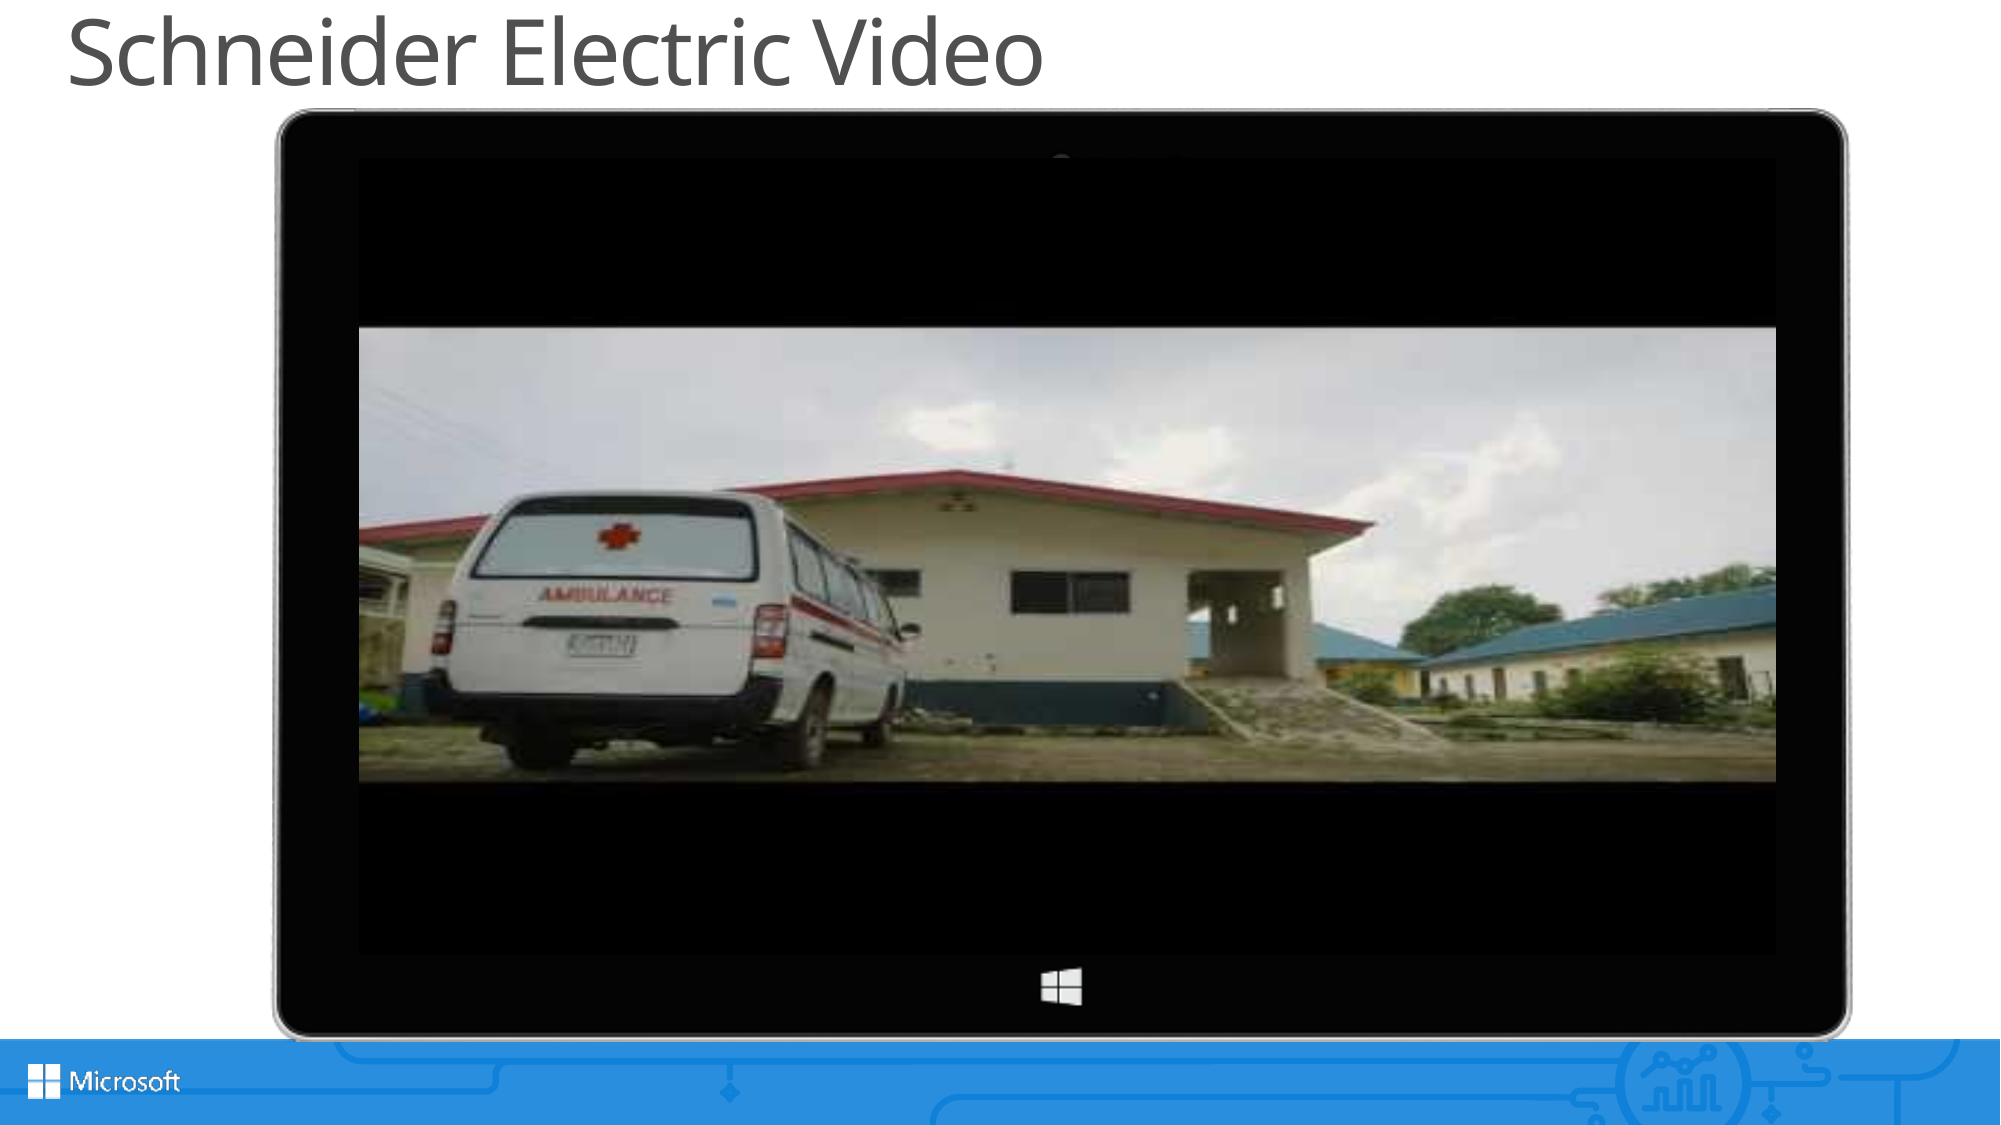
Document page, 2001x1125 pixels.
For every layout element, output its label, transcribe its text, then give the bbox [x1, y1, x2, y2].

picture [102, 108, 2000, 1042]
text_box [357, 157, 1777, 956]
title Schneider Electric Video [42, 0, 1955, 140]
